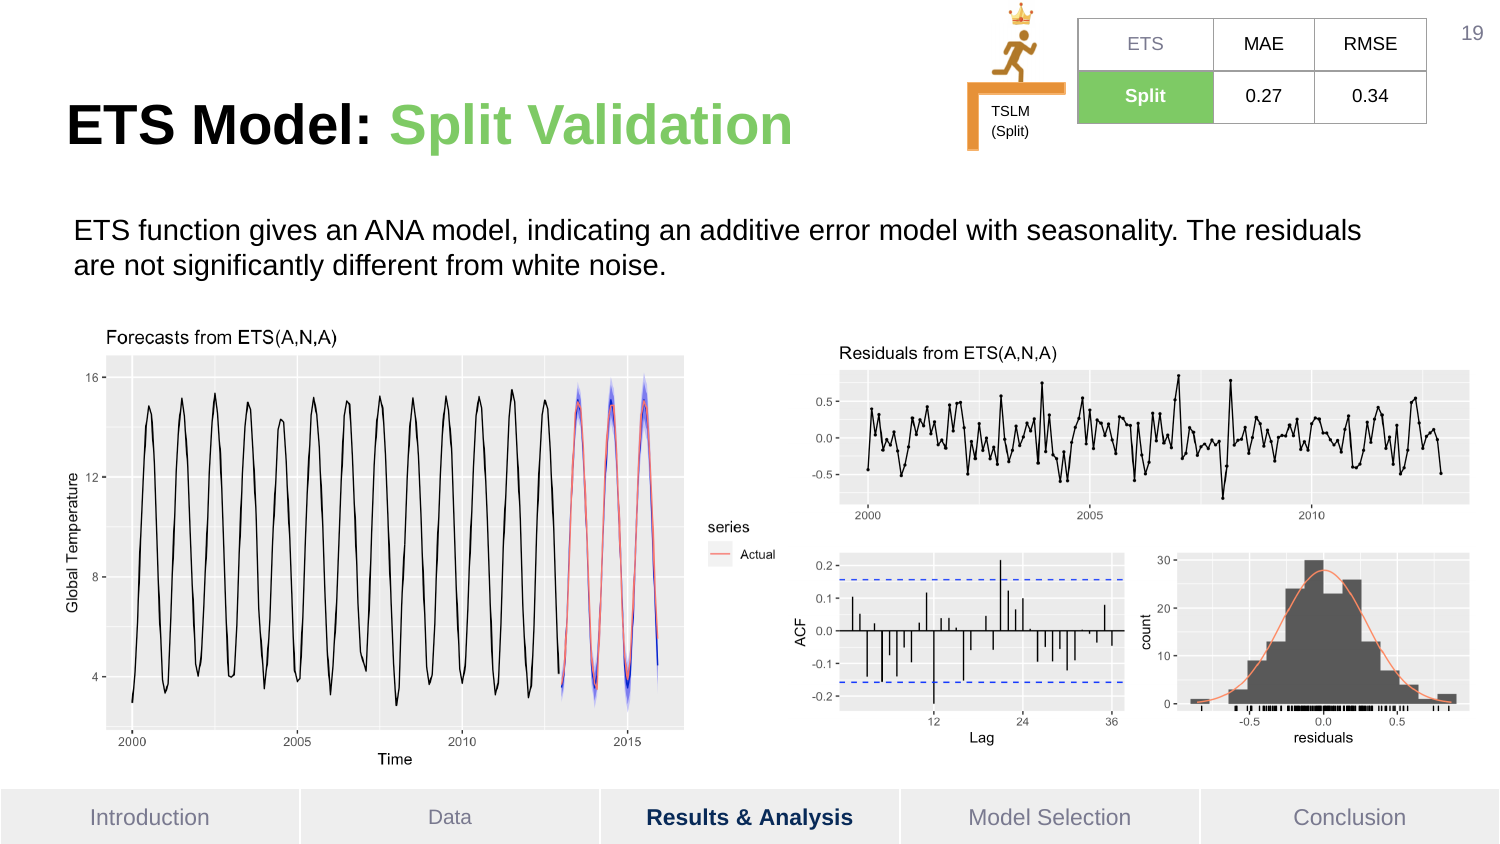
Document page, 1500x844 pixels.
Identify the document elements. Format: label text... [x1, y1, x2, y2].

table_header Data [301, 789, 599, 844]
table_header MAE [1214, 19, 1314, 70]
table_header Conclusion [1201, 789, 1499, 844]
title ETS Model: Split Validation [51, 72, 1449, 167]
table_header Results & Analysis [601, 789, 899, 844]
table_header ETS [1079, 19, 1213, 70]
table_header Model Selection [901, 789, 1199, 844]
table_cell Split [1079, 72, 1213, 123]
text_box ETS function gives an ANA model, indicating an additive error model with seasonality. The residuals are not significantly different from white noise. [58, 196, 1388, 296]
table_cell 0.27 [1214, 72, 1314, 123]
slide_number ‹#› [1409, 0, 1500, 65]
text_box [967, 0, 1067, 153]
table_cell 0.34 [1315, 72, 1426, 123]
picture [58, 324, 1476, 775]
table_header Introduction [1, 789, 299, 844]
table_header RMSE [1315, 19, 1426, 70]
